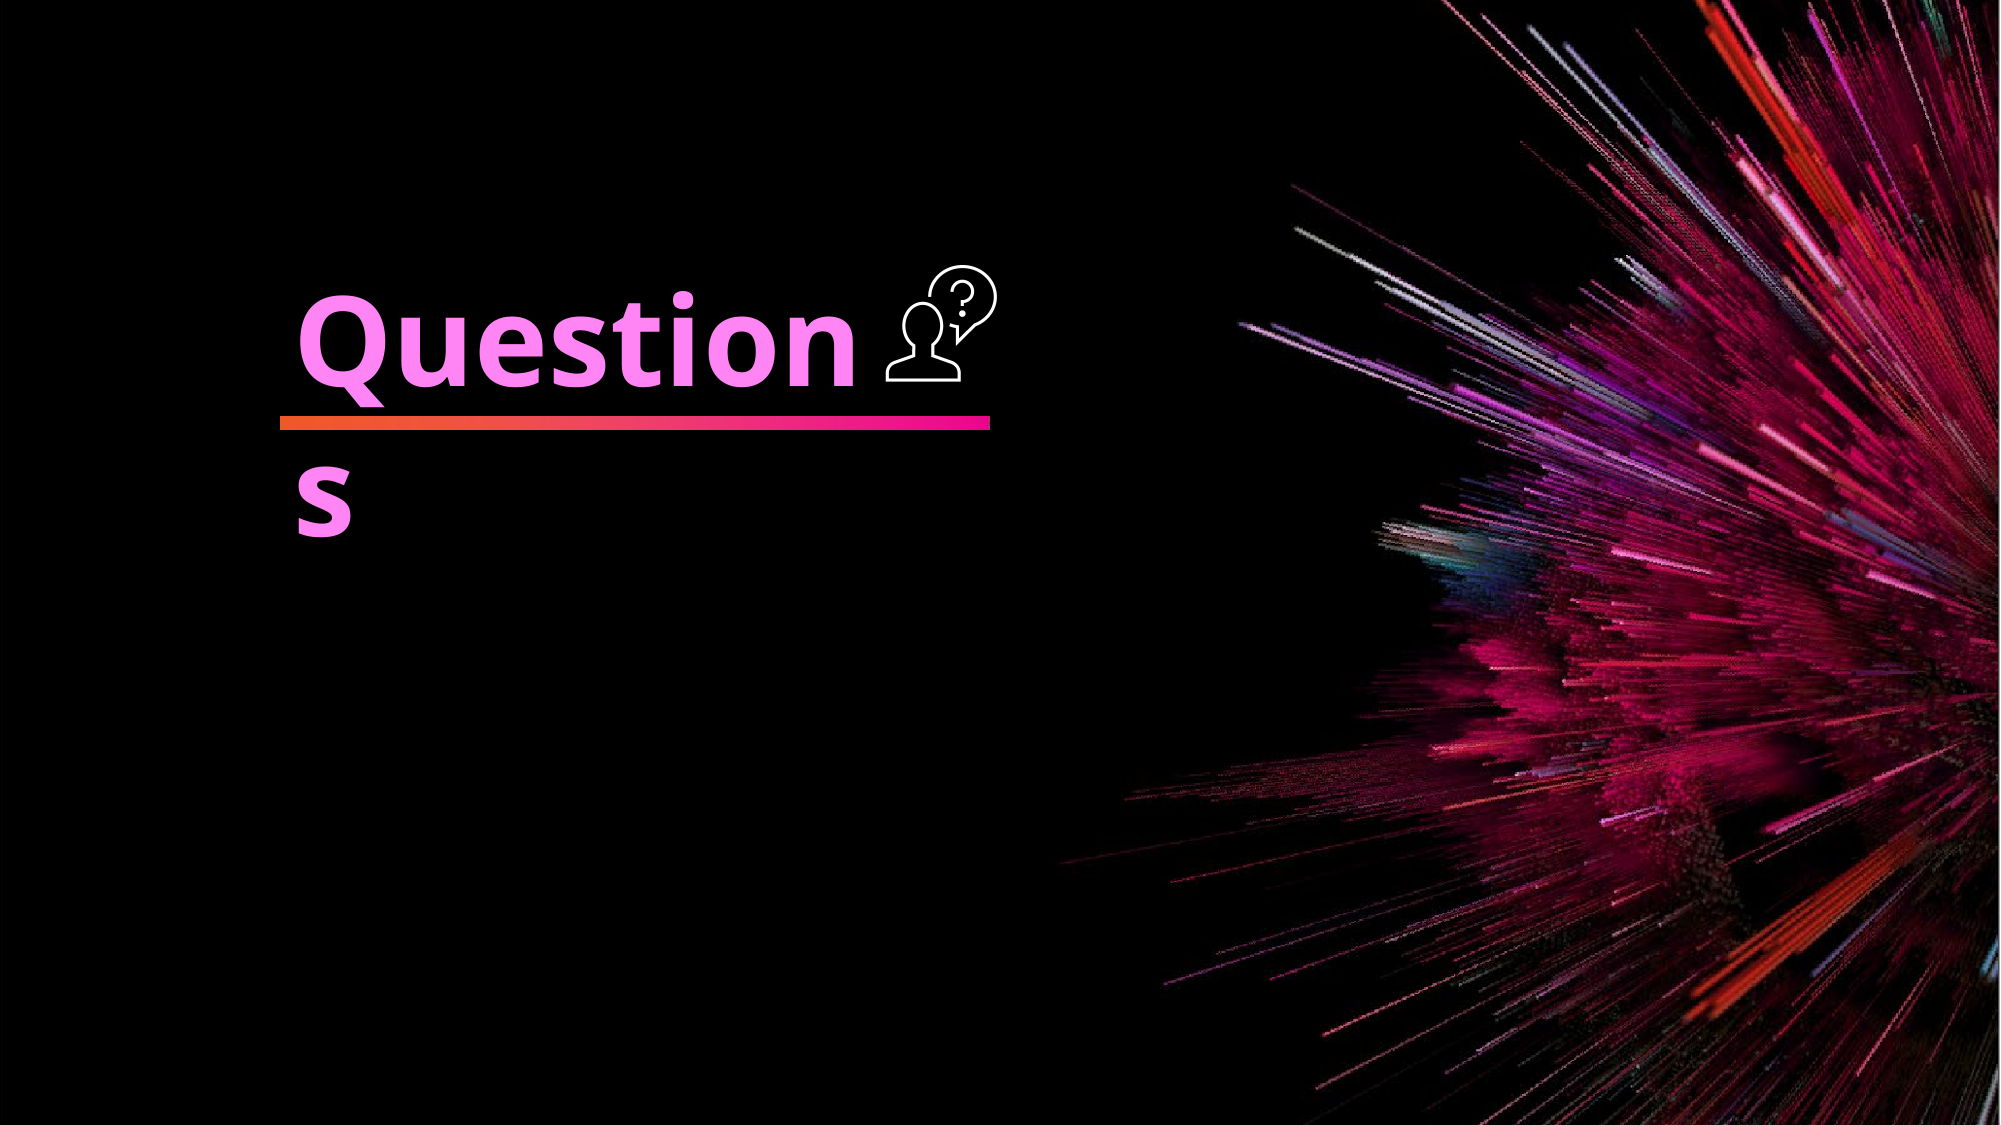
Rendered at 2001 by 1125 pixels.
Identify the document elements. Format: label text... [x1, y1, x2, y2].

text_box [0, 0, 2000, 1125]
text_box Questions [291, 259, 901, 416]
text_box [280, 416, 990, 430]
picture [856, 237, 1025, 405]
text_box Questions [291, 430, 901, 562]
